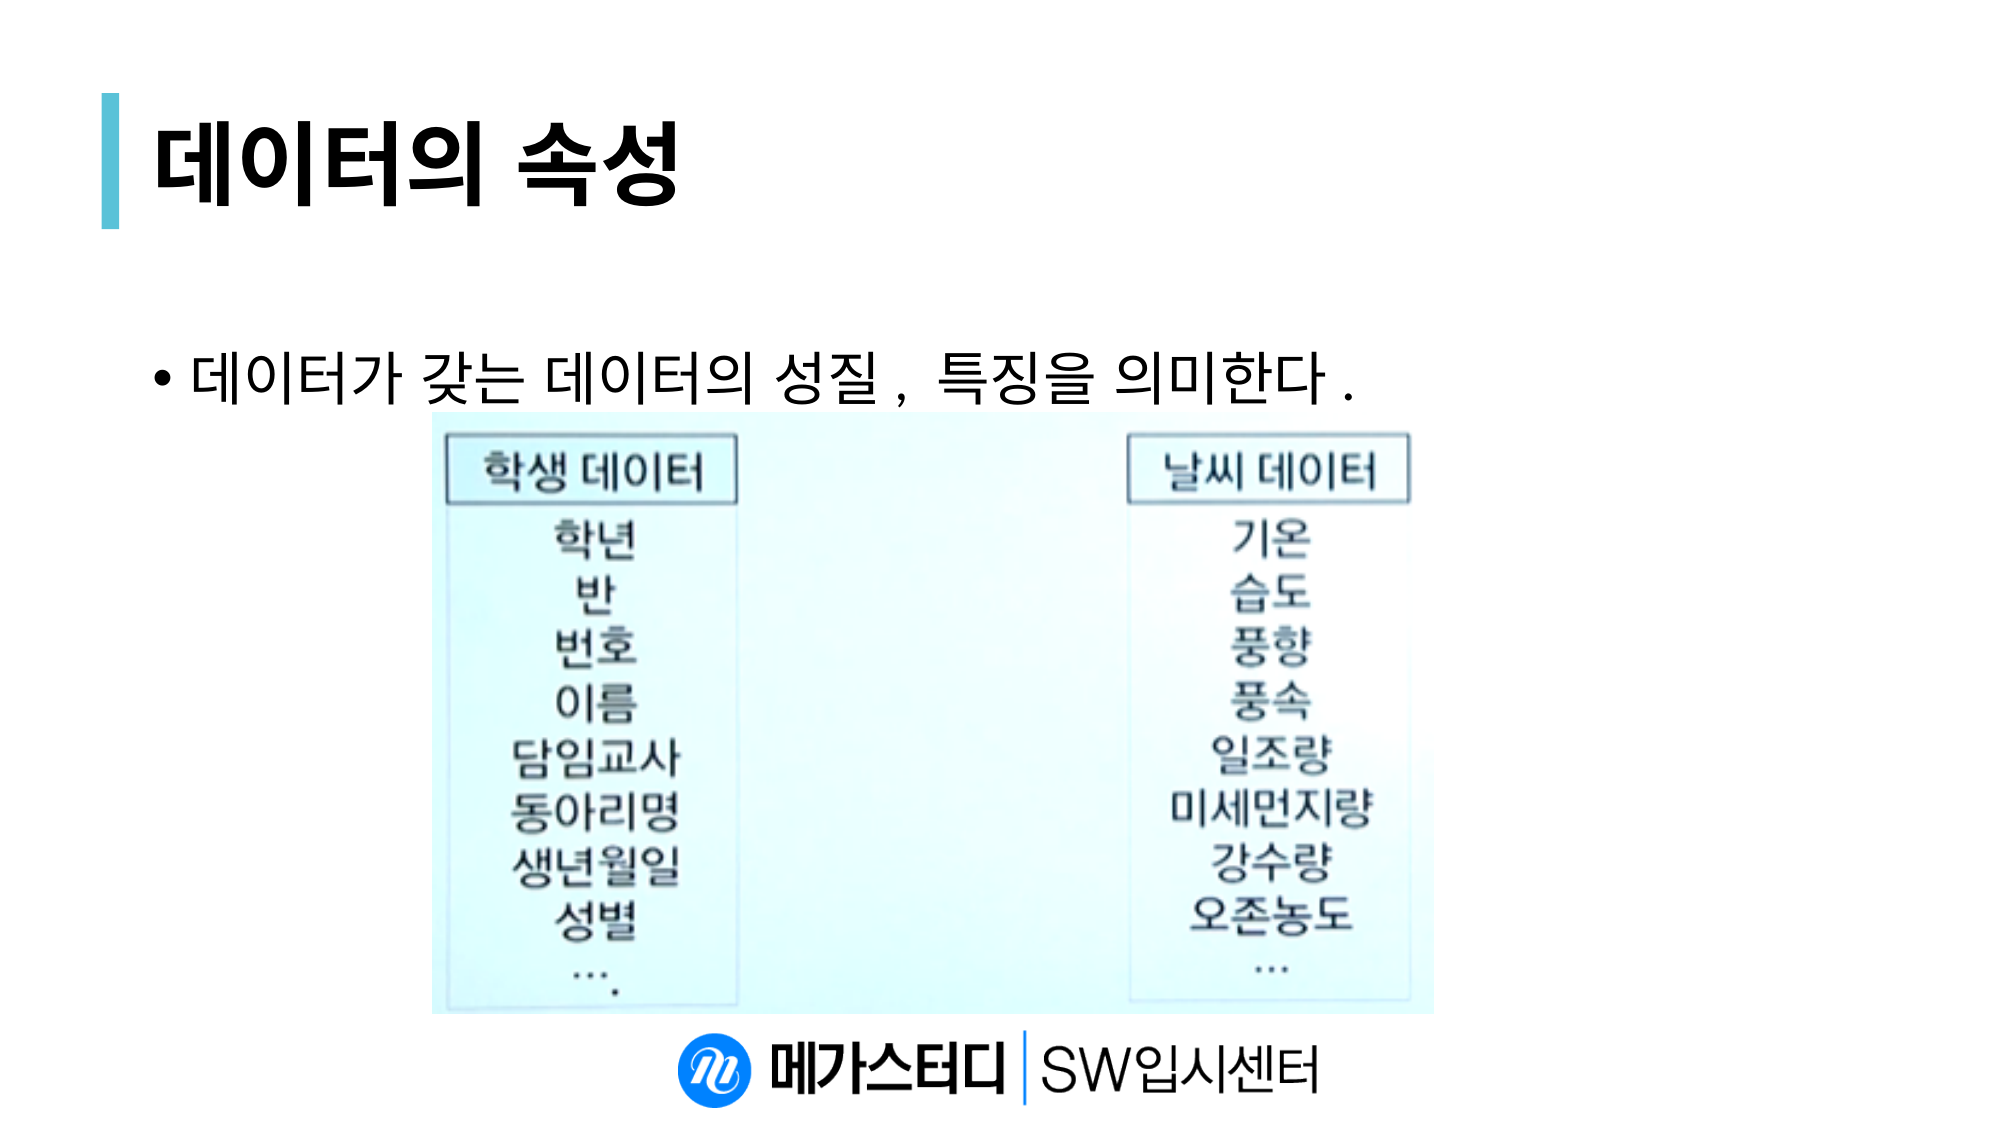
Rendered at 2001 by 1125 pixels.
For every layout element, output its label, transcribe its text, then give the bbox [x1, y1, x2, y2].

list 데이터가 갖는 데이터의 성질, 특징을 의미한다. [137, 299, 1863, 1014]
picture [432, 412, 1434, 1014]
title 데이터의 속성 [137, 59, 1863, 278]
picture [678, 1030, 1317, 1108]
